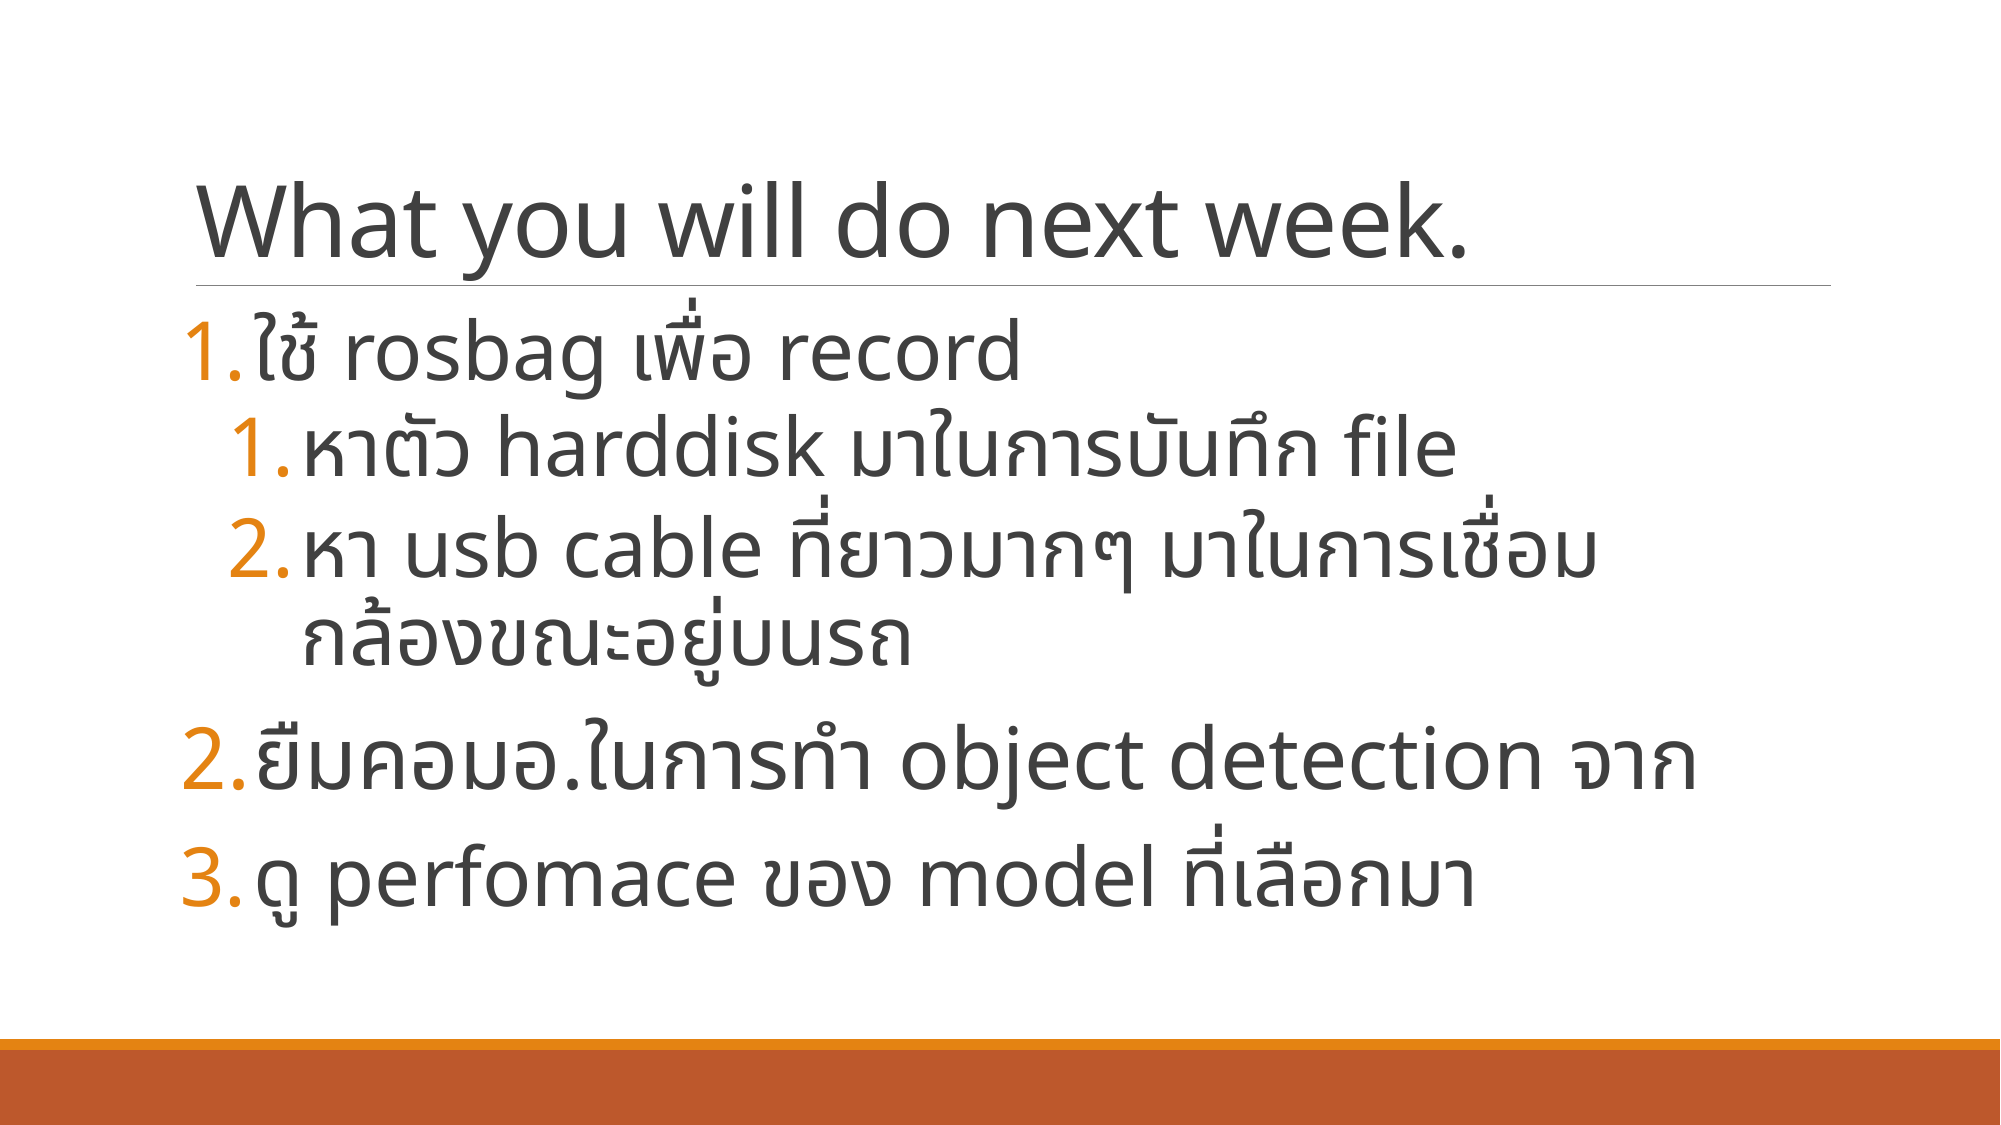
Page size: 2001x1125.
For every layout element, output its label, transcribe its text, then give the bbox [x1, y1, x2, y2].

title What you will do next week. [180, 47, 1830, 285]
list ใช้ rosbag เพื่อ record หาตัว harddisk มาในการบันทึก file หา usb cable ที่ยาวมากๆ มาในการเชื่อมกล้องขณะอยู่บนรถ ยืมคอมอ.ในการทำ object detection จาก ดู perfomace ของ model ที่เลือกมา [180, 302, 1721, 963]
